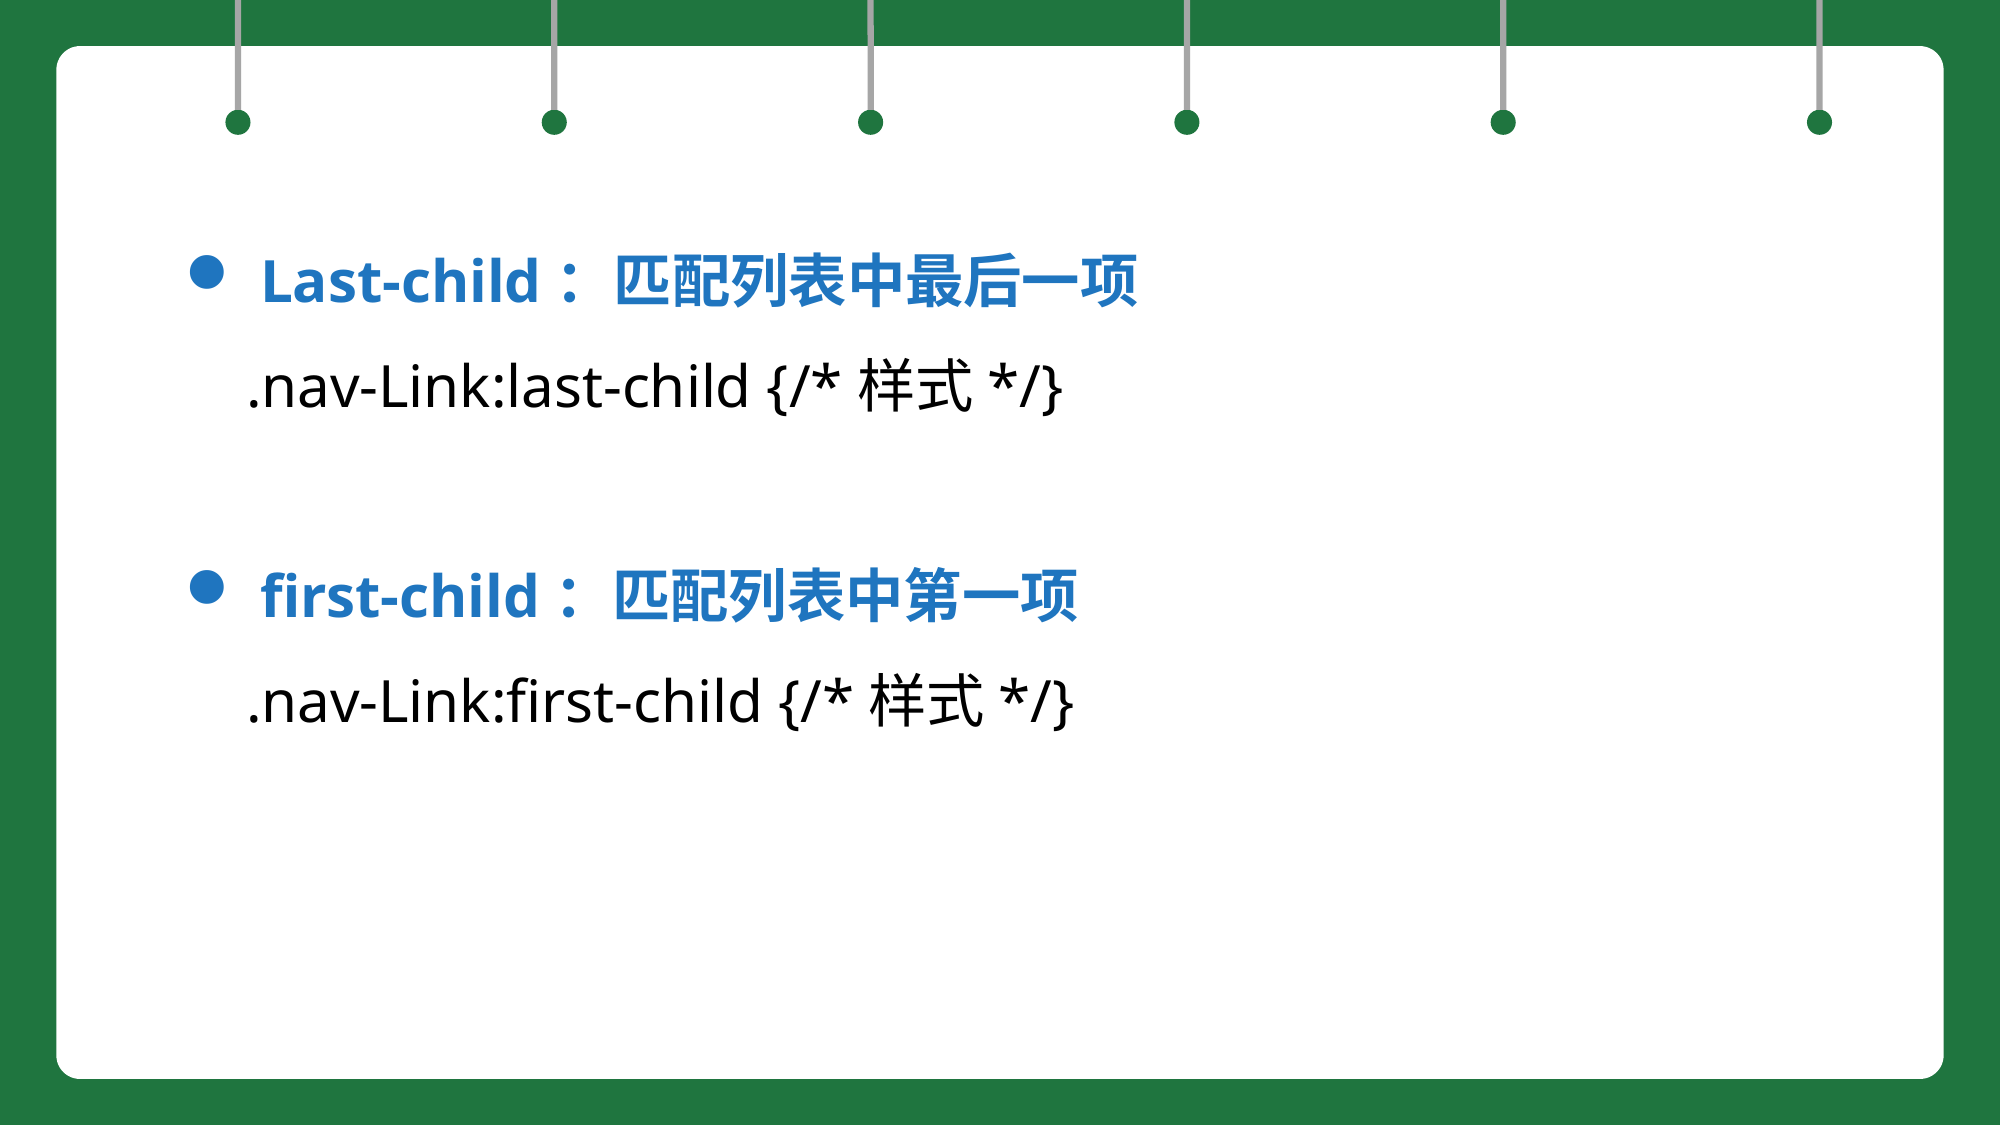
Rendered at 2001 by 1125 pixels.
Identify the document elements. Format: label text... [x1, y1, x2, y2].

text_box Last-child：匹配列表中最后一项 .nav-Link:last-child {/*样式*/} first-child：匹配列表中第一项 .nav-Link:first-child {/*样式*/} [170, 202, 1154, 742]
